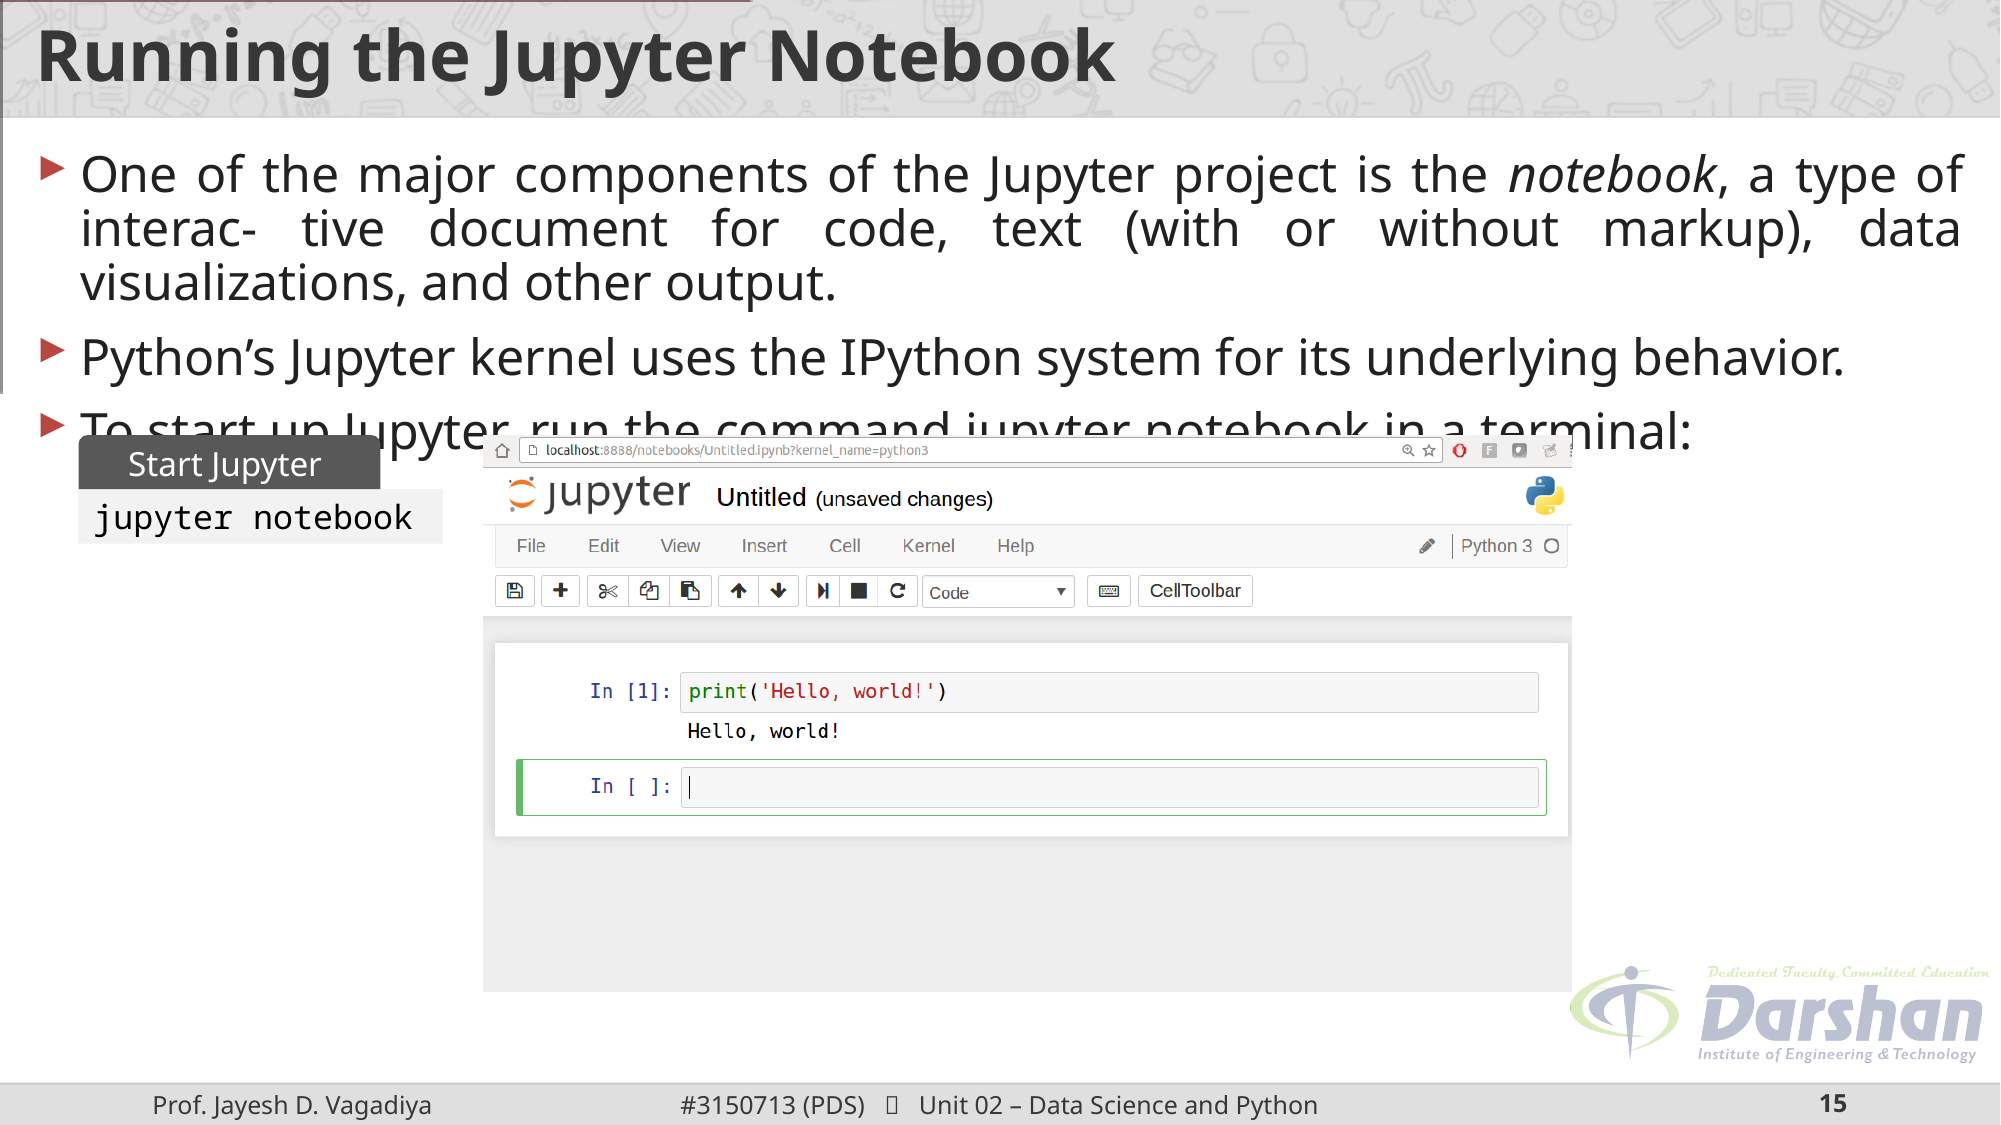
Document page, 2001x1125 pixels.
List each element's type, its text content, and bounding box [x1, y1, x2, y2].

title Running the Jupyter Notebook [3, 0, 2000, 117]
list One of the major components of the Jupyter project is the notebook, a type of interac‐ tive document for code, text (with or without markup), data visualizations, and other output. Python’s Jupyter kernel uses the IPython system for its underlying behavior. To start up Jupyter, run the command jupyter notebook in a terminal: [21, 141, 1979, 1059]
text_box jupyter notebook [78, 489, 443, 544]
picture [0, 0, 753, 394]
picture [483, 435, 1572, 992]
text_box Start Jupyter [77, 434, 382, 491]
